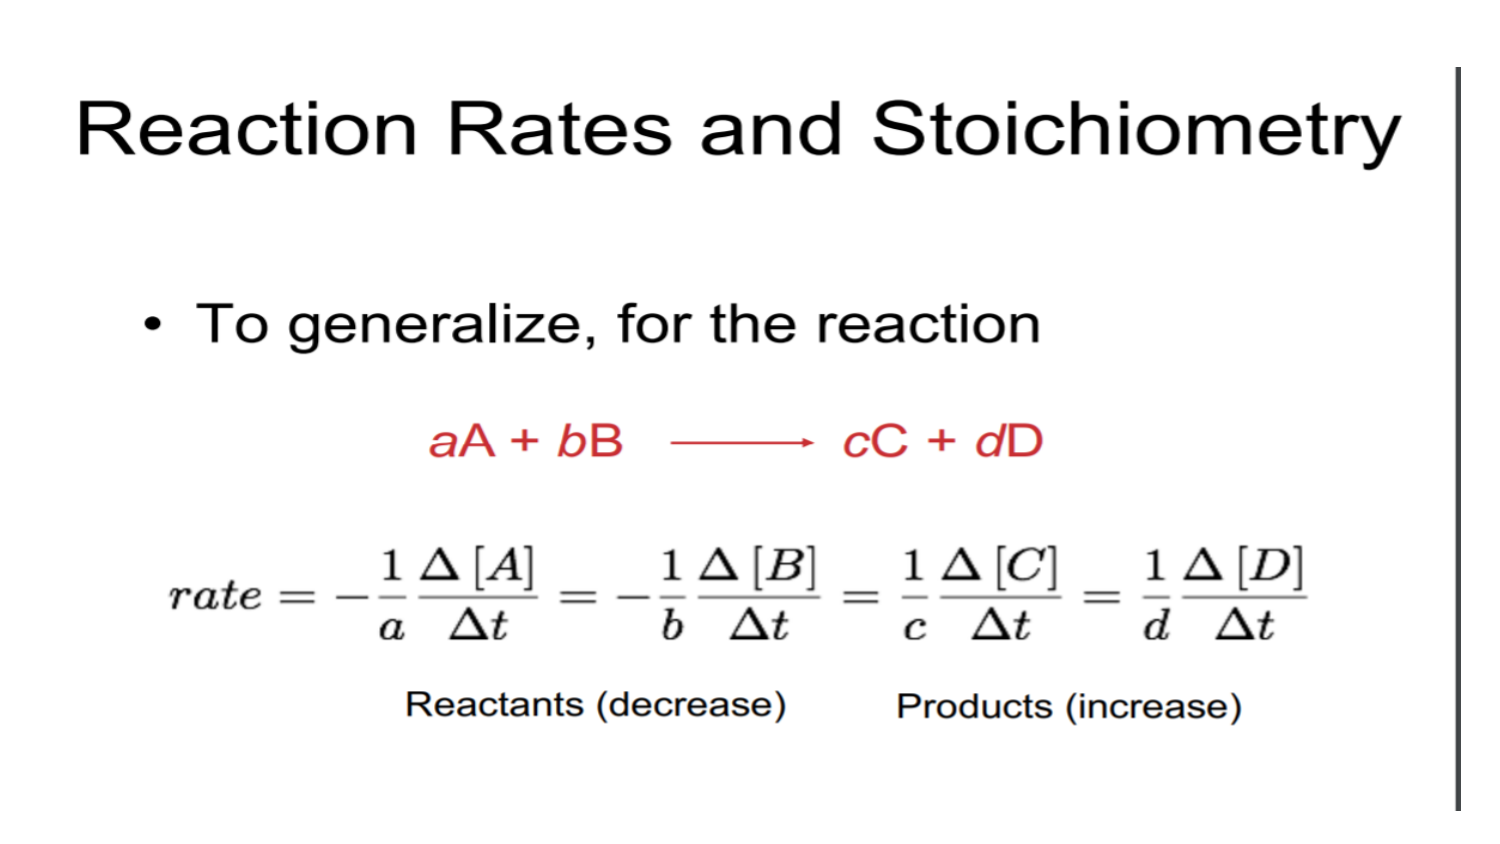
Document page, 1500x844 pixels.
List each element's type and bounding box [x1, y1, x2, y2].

picture [43, 66, 1462, 811]
